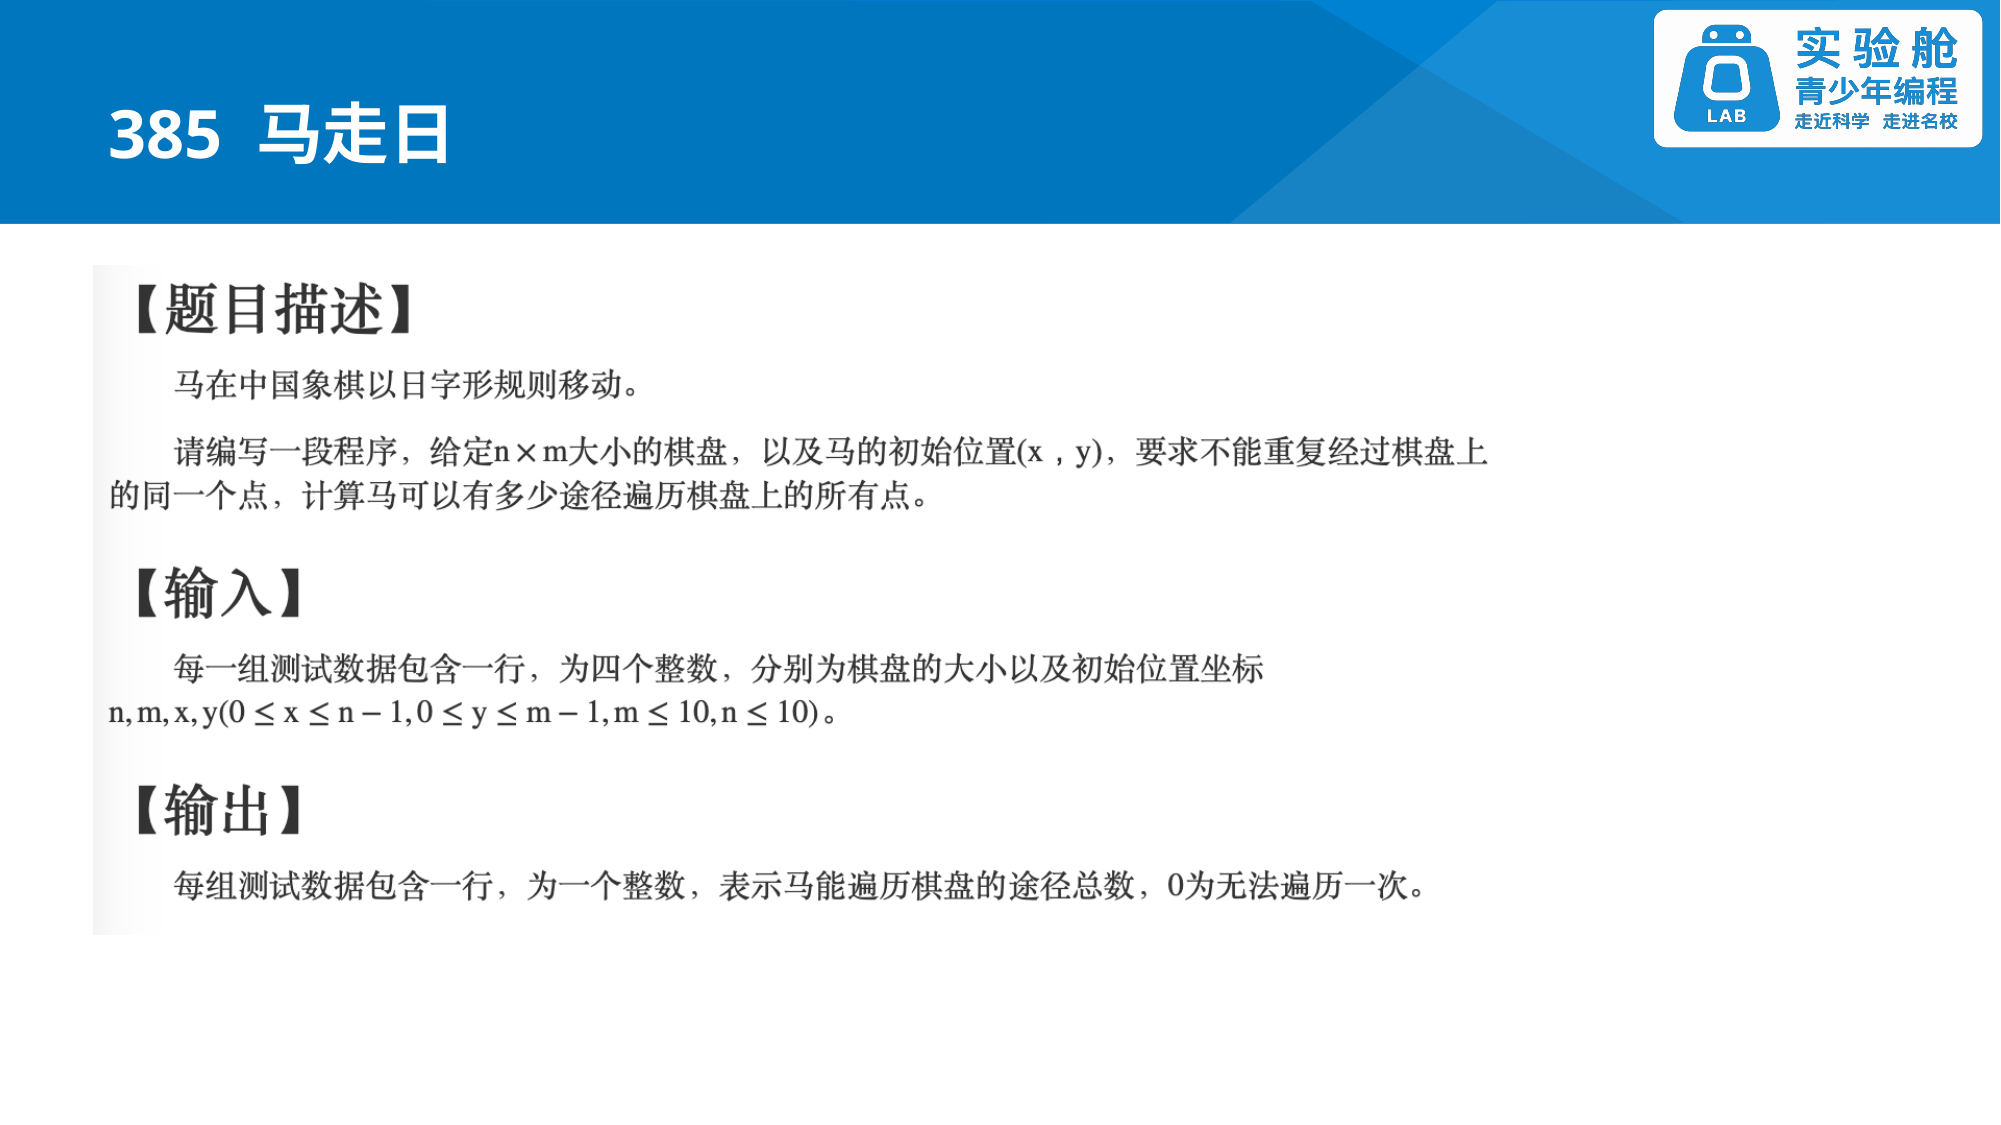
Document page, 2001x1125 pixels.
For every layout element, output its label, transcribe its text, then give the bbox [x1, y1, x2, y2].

picture [93, 265, 1506, 935]
list 385 马走日 [93, 93, 1547, 186]
picture [1638, 0, 2000, 160]
